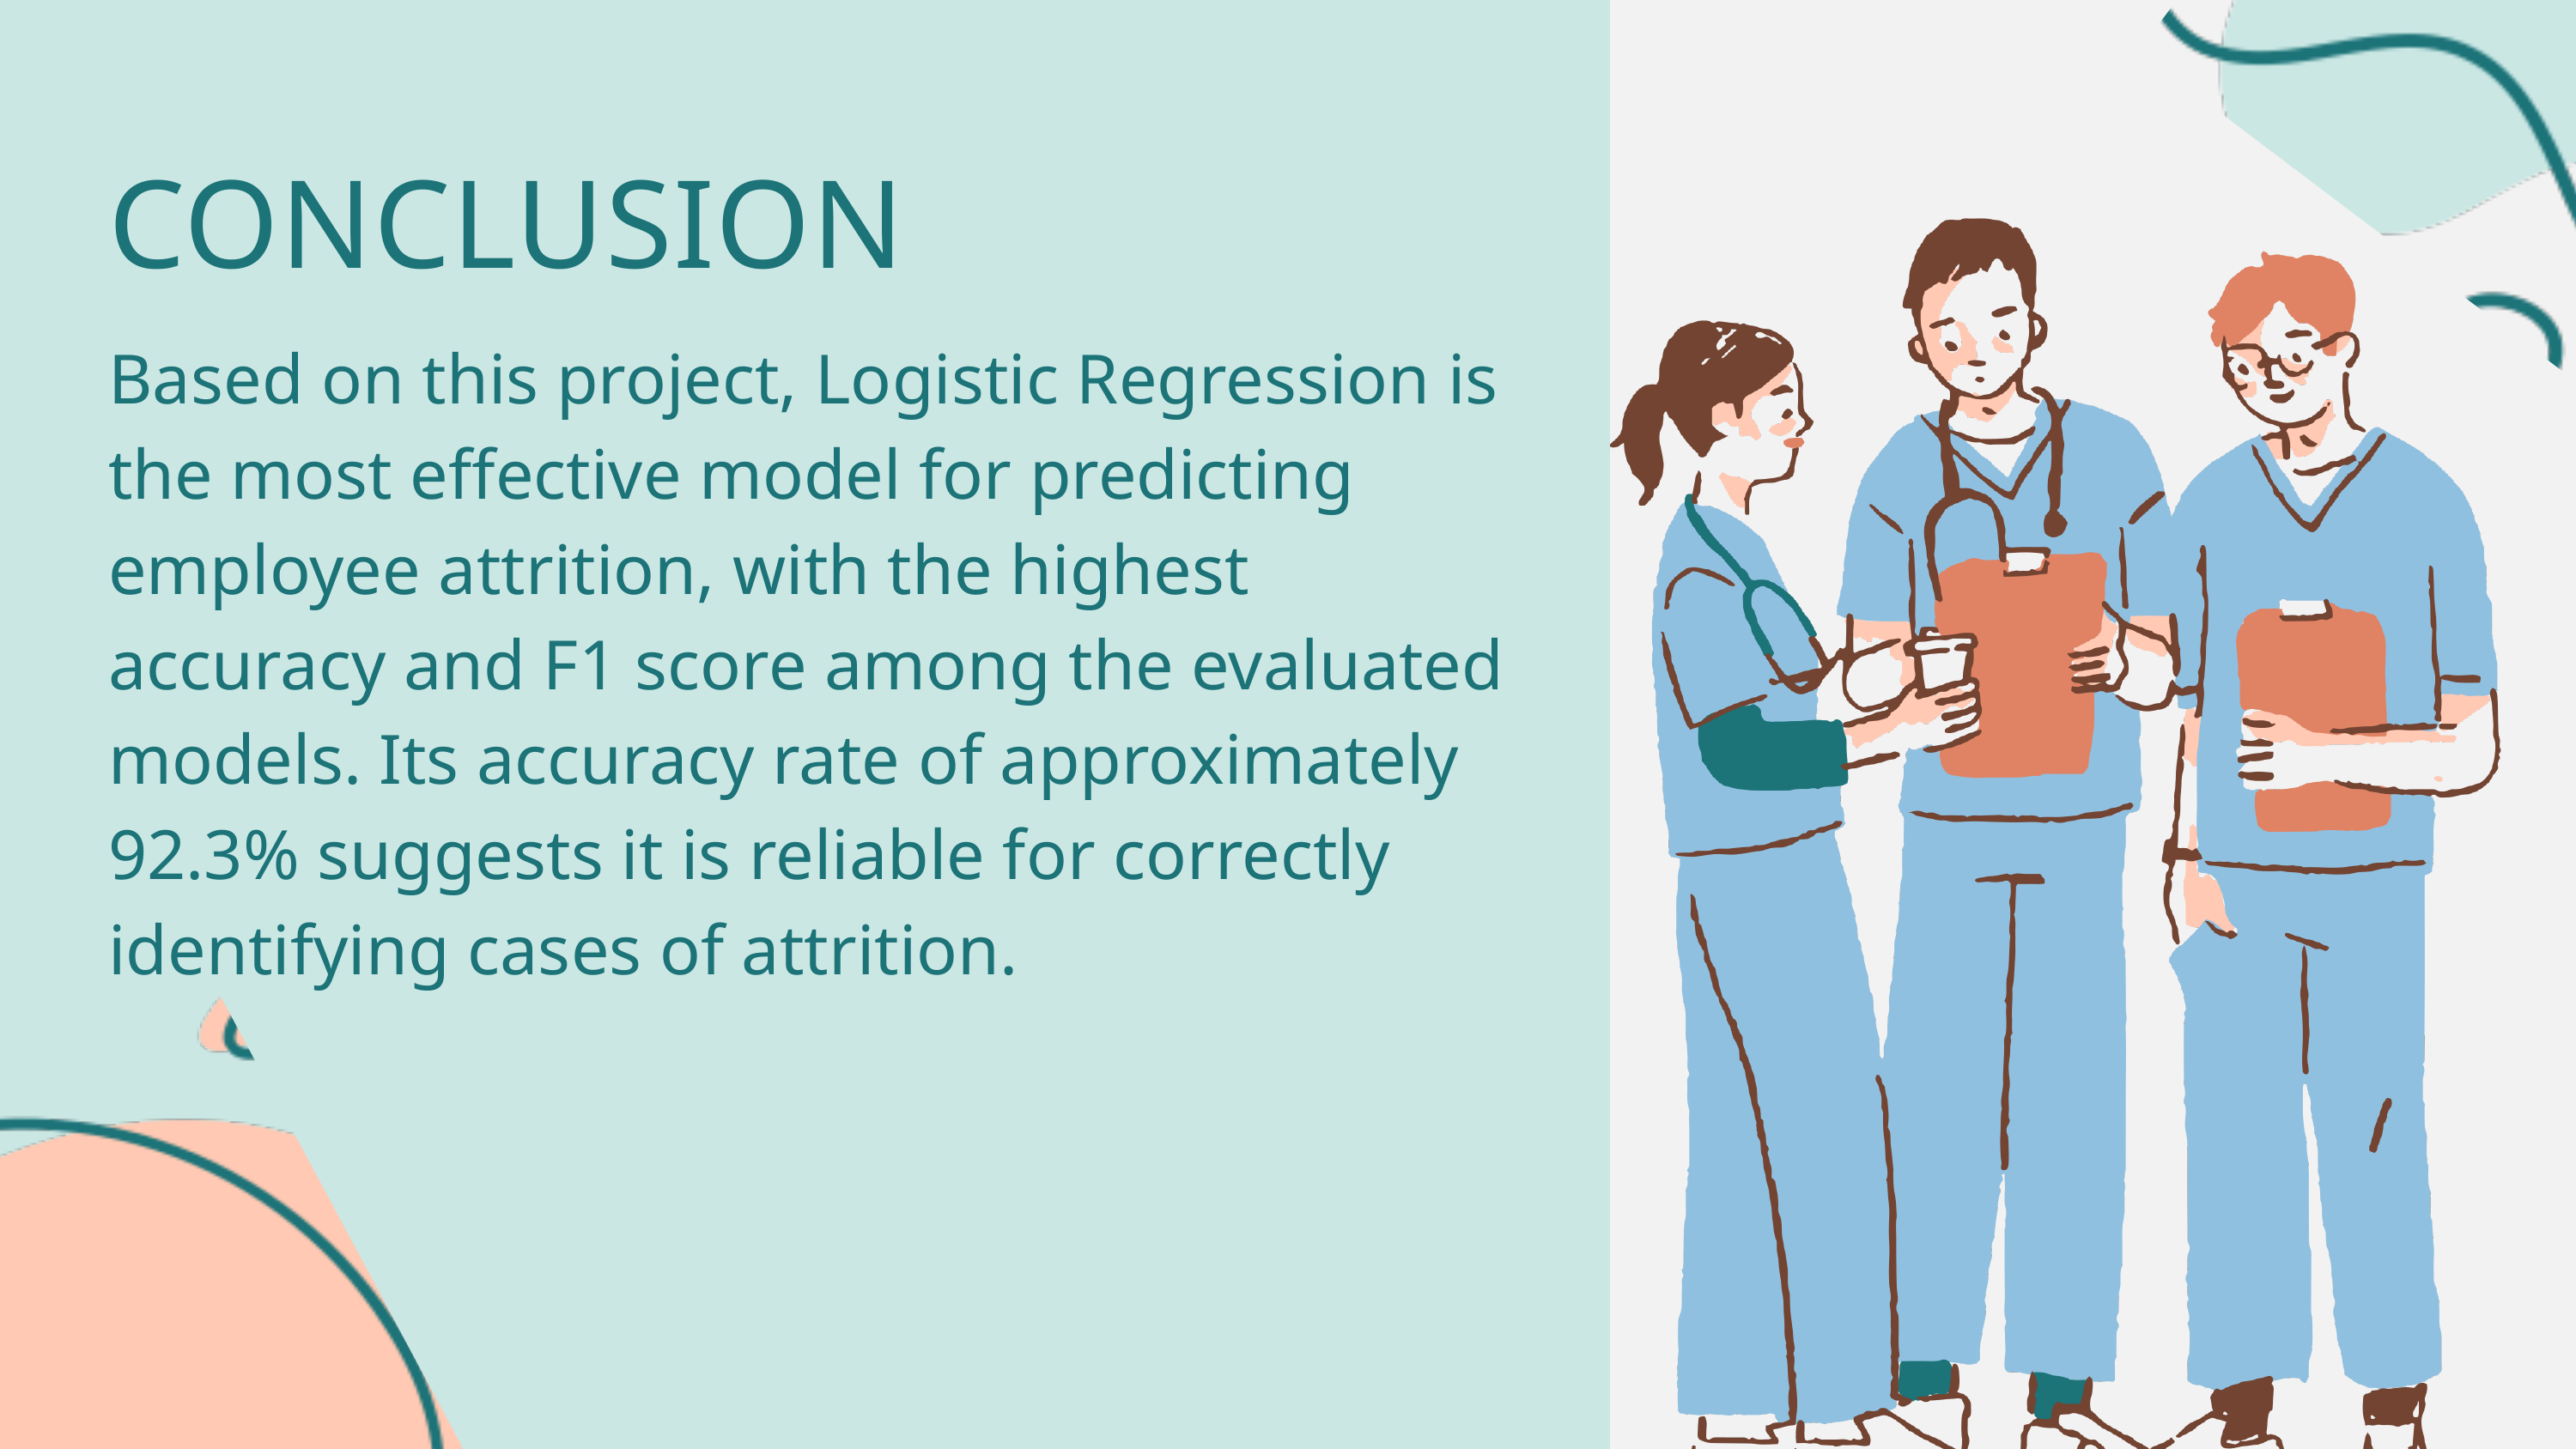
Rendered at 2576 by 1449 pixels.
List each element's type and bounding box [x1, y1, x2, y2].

text_box [1613, 217, 2501, 1449]
text_box [0, 0, 1611, 1449]
text_box [2138, 0, 2576, 382]
